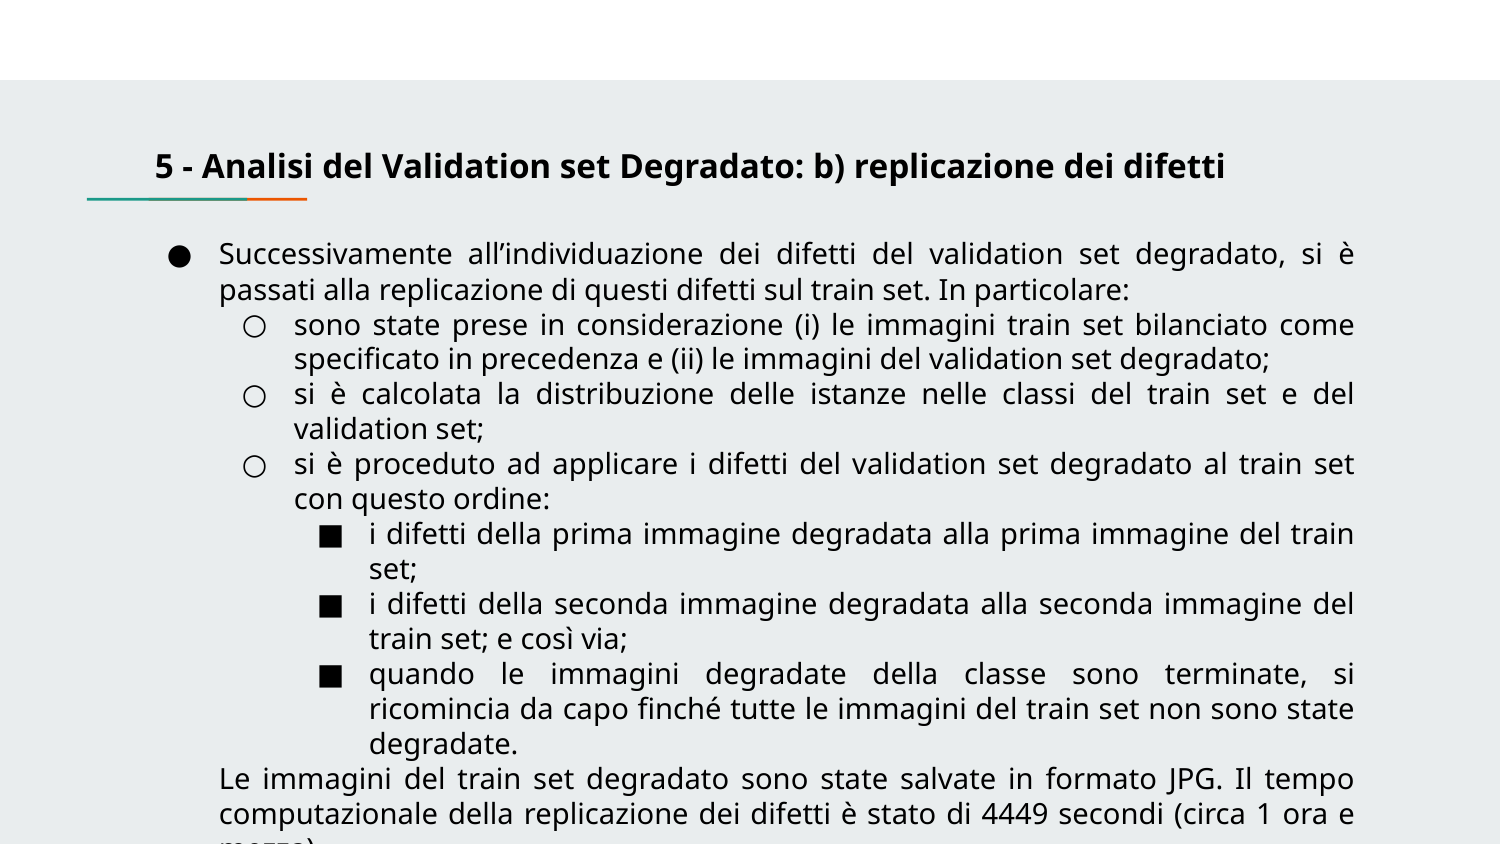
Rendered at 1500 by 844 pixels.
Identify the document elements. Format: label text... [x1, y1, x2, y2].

text_box Successivamente all’individuazione dei difetti del validation set degradato, si è passati alla replicazione di questi difetti sul train set. In particolare: sono state prese in considerazione (i) le immagini train set bilanciato come specificato in precedenza e (ii) le immagini del validation set degradato; si è calcolata la distribuzione delle istanze nelle classi del train set e del validation set; si è proceduto ad applicare i difetti del validation set degradato al train set con questo ordine: i difetti della prima immagine degradata alla prima immagine del train set; i difetti della seconda immagine degradata alla seconda immagine del train set; e così via; quando le immagini degradate della classe sono terminate, si ricomincia da capo finché tutte le immagini del train set non sono state degradate. Le immagini del train set degradato sono state salvate in formato JPG. Il tempo computazionale della replicazione dei difetti è stato di 4449 secondi (circa 1 ora e mezza). [129, 220, 1371, 844]
text_box 5 - Analisi del Validation set Degradato: b) replicazione dei difetti [139, 130, 1446, 201]
